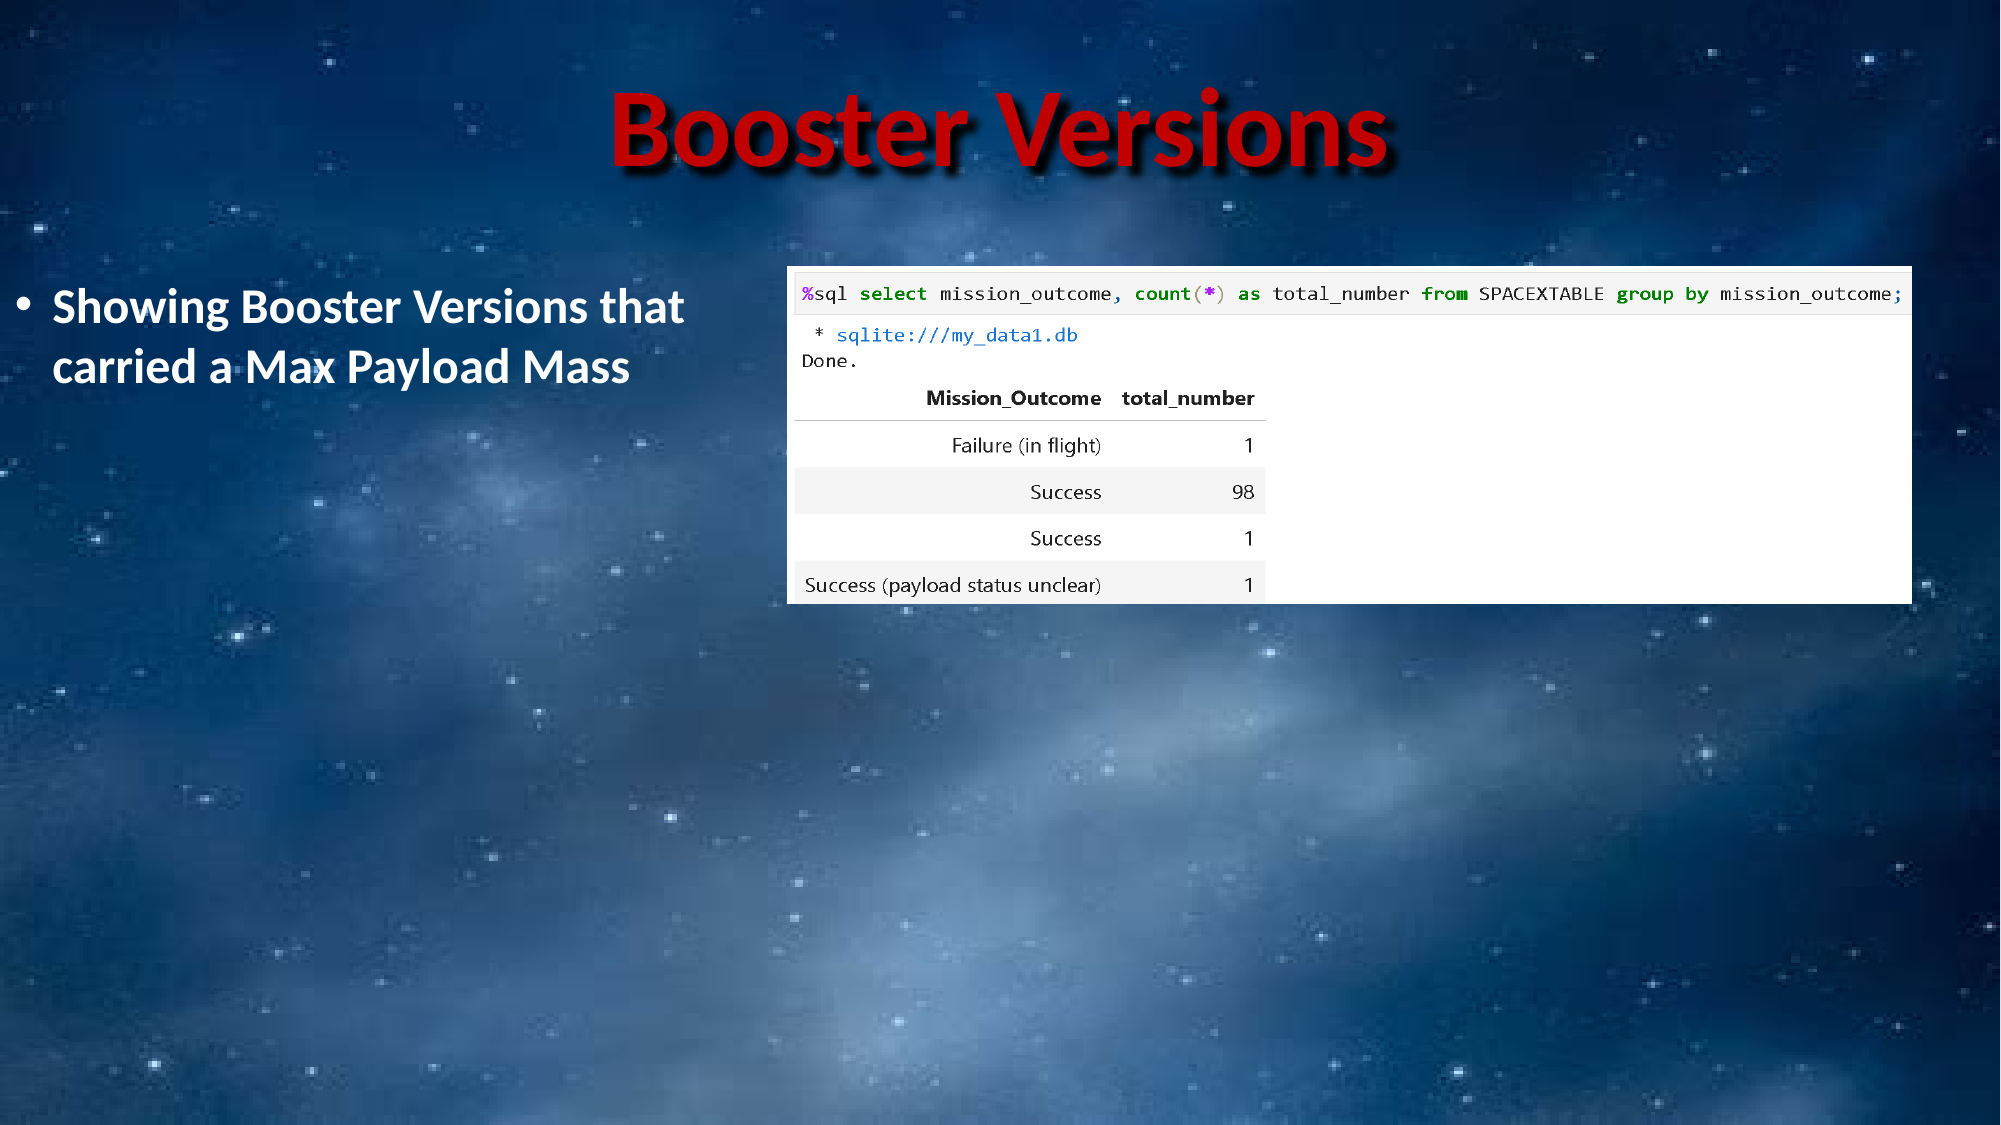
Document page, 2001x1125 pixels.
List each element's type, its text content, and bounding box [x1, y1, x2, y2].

text_box Showing Booster Versions that carried a Max Payload Mass [0, 266, 787, 988]
picture [0, 0, 2001, 1125]
text_box Booster Versions [0, 83, 2000, 193]
